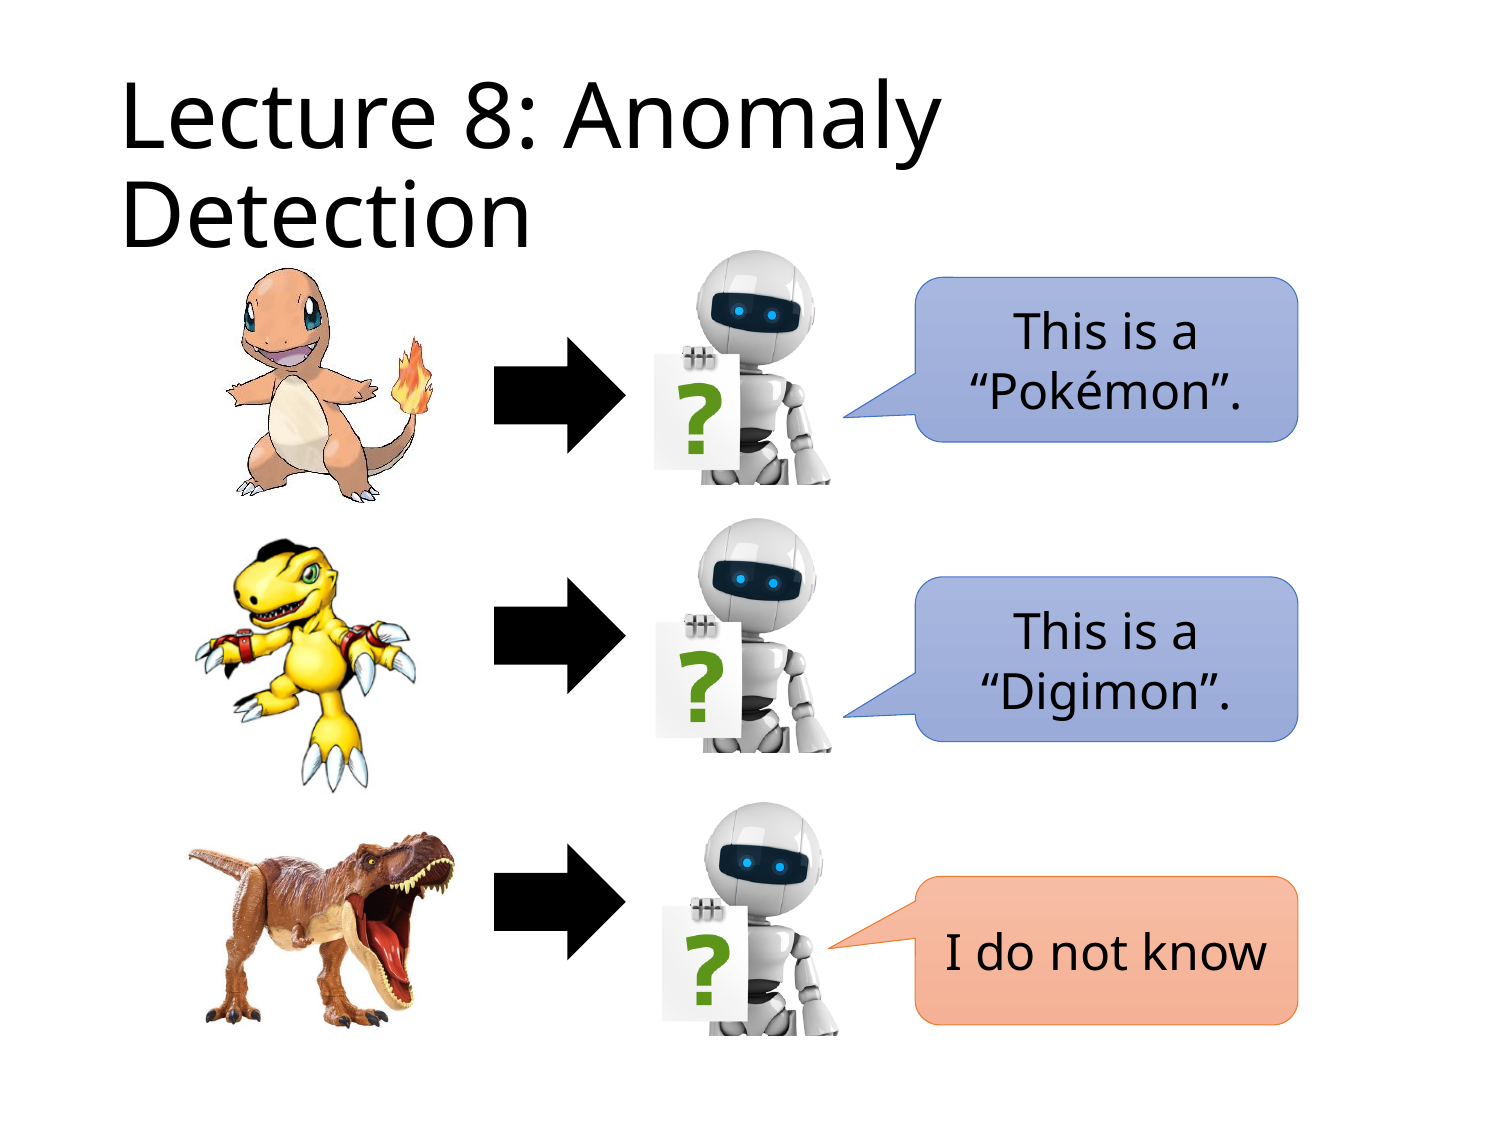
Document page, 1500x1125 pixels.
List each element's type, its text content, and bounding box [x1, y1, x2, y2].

text_box This is a “Pokémon”. [842, 276, 1299, 443]
picture [170, 530, 457, 1066]
text_box [494, 336, 626, 454]
picture [659, 802, 841, 1036]
text_box I do not know [841, 875, 1299, 1026]
picture [652, 518, 835, 753]
picture [212, 268, 446, 503]
picture [651, 250, 833, 485]
text_box [494, 577, 626, 695]
text_box [494, 843, 626, 961]
title Lecture 8: Anomaly Detection [103, 59, 1397, 278]
text_box This is a “Digimon”. [842, 576, 1299, 743]
